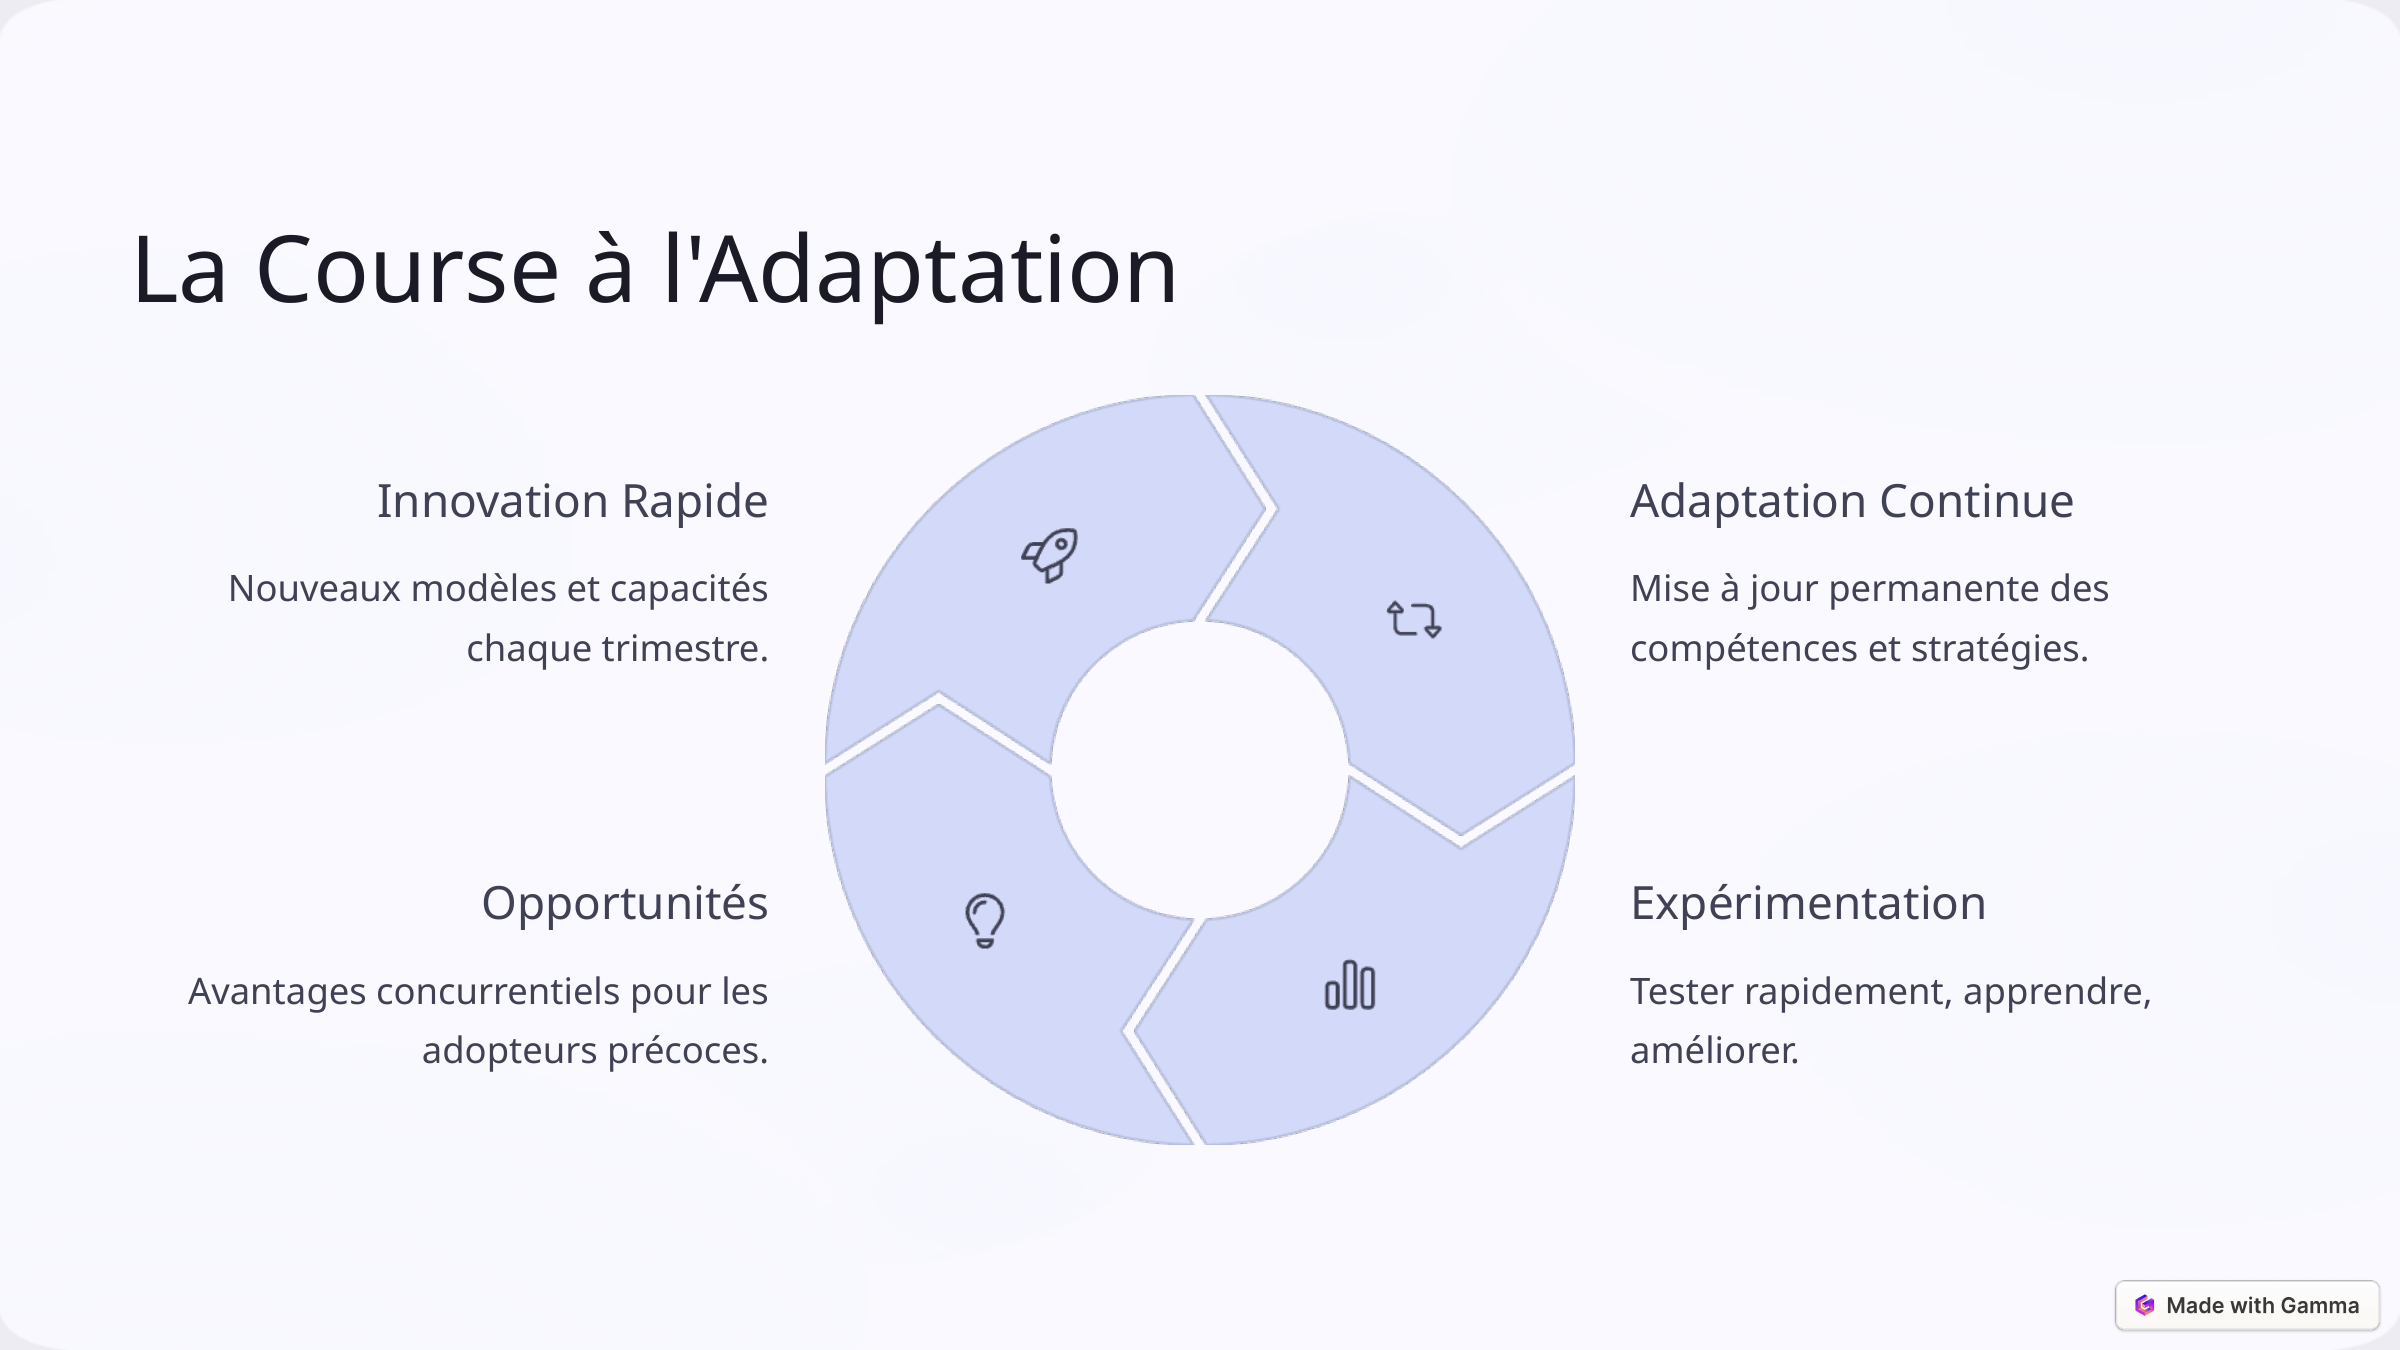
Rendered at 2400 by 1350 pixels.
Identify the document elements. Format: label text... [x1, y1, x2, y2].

text_box Avantages concurrentiels pour les adopteurs précoces. [130, 952, 770, 1072]
text_box Adaptation Continue [1630, 469, 2096, 528]
text_box Mise à jour permanente des compétences et stratégies. [1630, 549, 2270, 669]
text_box Tester rapidement, apprendre, améliorer. [1630, 952, 2270, 1072]
text_box Innovation Rapide [304, 469, 770, 528]
text_box Opportunités [304, 871, 770, 930]
text_box La Course à l'Adaptation [130, 205, 1187, 322]
picture [2106, 1271, 2389, 1339]
text_box Nouveaux modèles et capacités chaque trimestre. [130, 549, 770, 669]
picture [825, 395, 1575, 1145]
text_box Expérimentation [1630, 871, 2096, 930]
